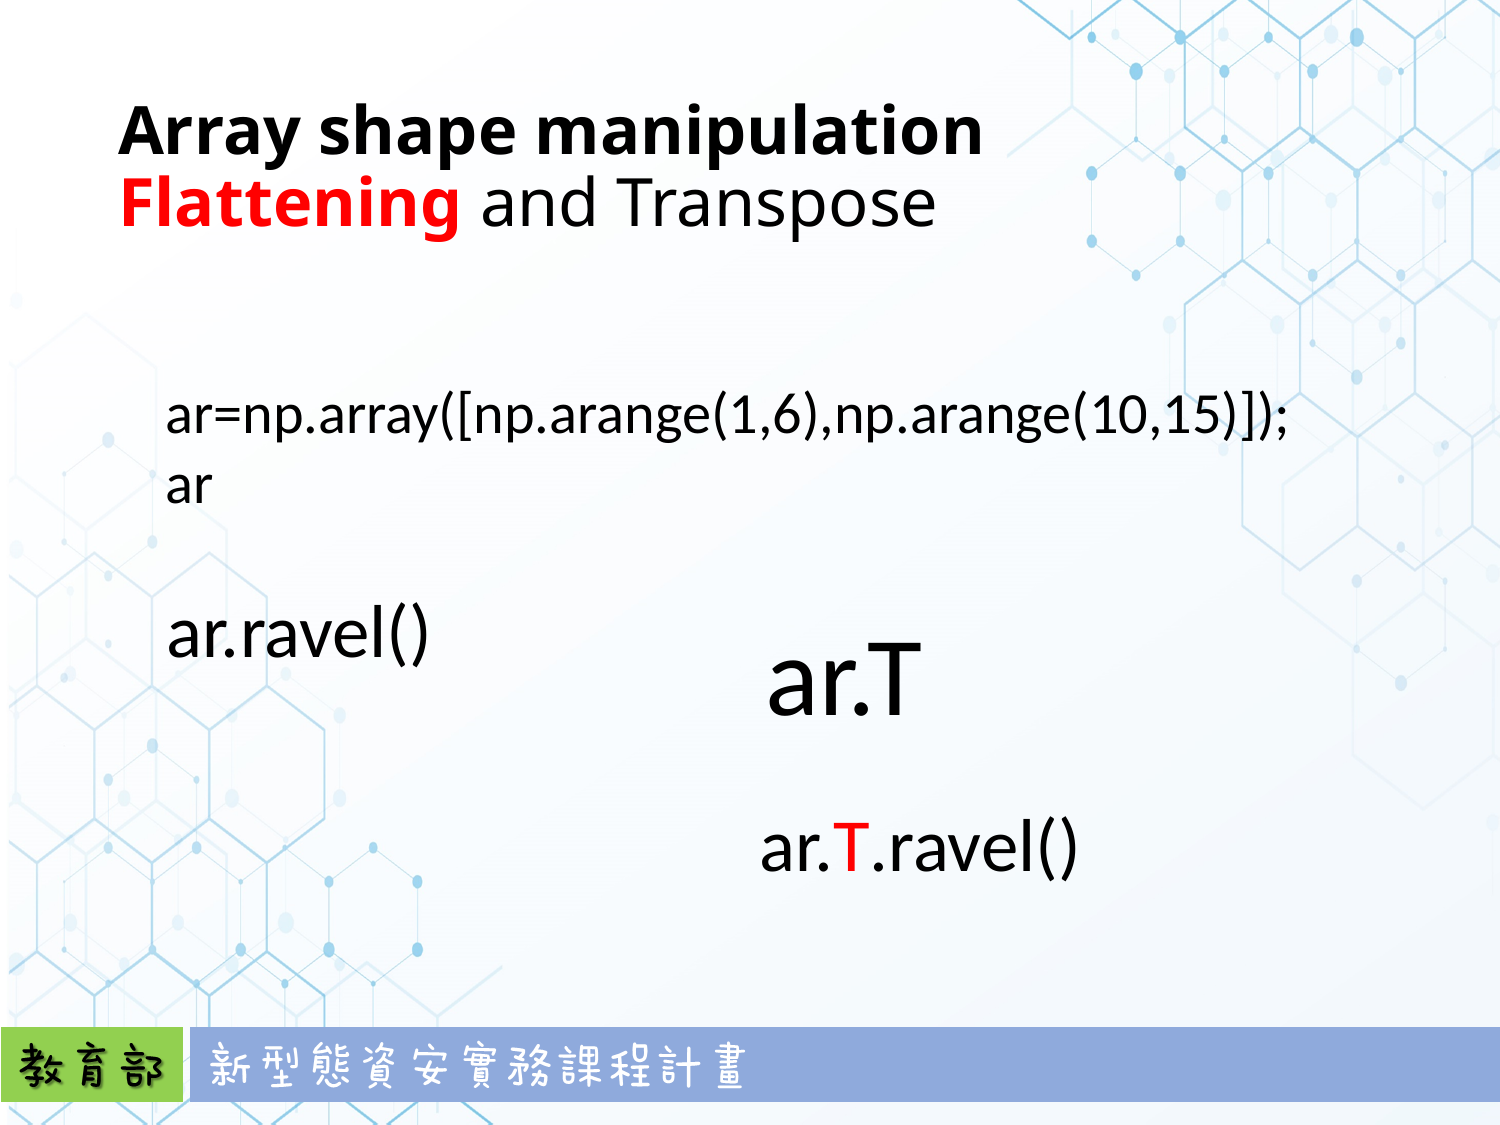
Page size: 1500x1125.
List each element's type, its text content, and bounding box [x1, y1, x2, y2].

picture [0, 0, 1500, 1125]
title Array shape manipulation Flattening and Transpose [103, 59, 1397, 278]
text_box ar.ravel() [151, 575, 448, 681]
text_box ar.T [751, 595, 938, 746]
text_box ar=np.array([np.arange(1,6),np.arange(10,15)]); ar [150, 367, 1318, 523]
text_box ar.T.ravel() [751, 788, 1090, 894]
